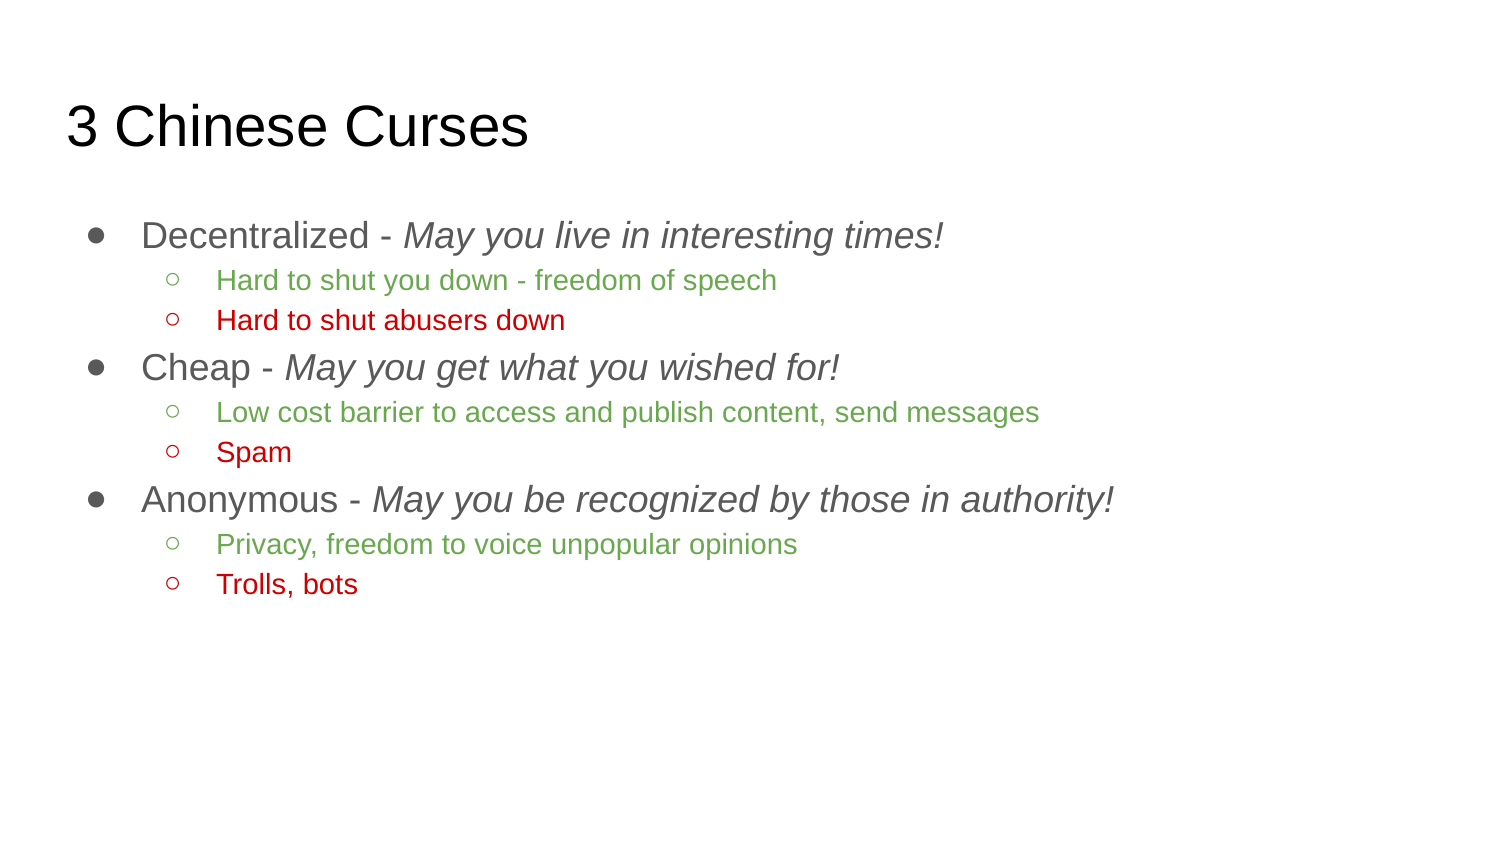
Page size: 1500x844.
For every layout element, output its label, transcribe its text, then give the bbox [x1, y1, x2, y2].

title 3 Chinese Curses [51, 72, 1449, 167]
list Decentralized - May you live in interesting times! Hard to shut you down - freedom of speech Hard to shut abusers down Cheap - May you get what you wished for! Low cost barrier to access and publish content, send messages Spam Anonymous - May you be recognized by those in authority! Privacy, freedom to voice unpopular opinions Trolls, bots [51, 189, 1449, 750]
